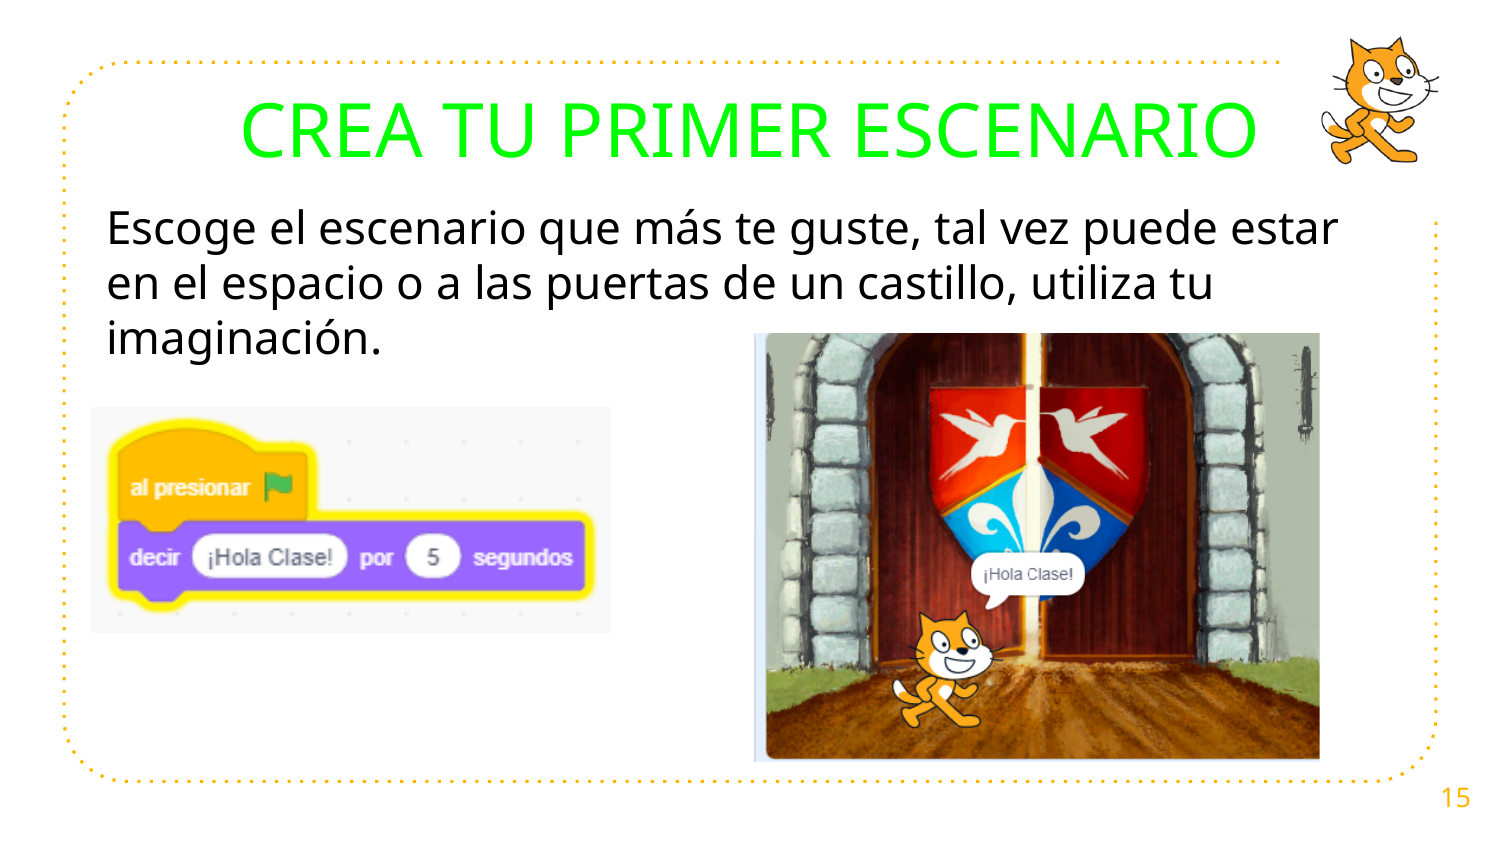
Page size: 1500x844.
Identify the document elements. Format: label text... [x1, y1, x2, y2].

text_box Escoge el escenario que más te guste, tal vez puede estar en el espacio o a las puertas de un castillo, utiliza tu imaginación. [91, 183, 1412, 443]
picture [90, 406, 611, 633]
picture [753, 332, 1320, 763]
text_box CREA TU PRIMER ESCENARIO [51, 67, 1315, 162]
slide_number ‹#› [1411, 753, 1500, 844]
picture [1320, 30, 1442, 172]
